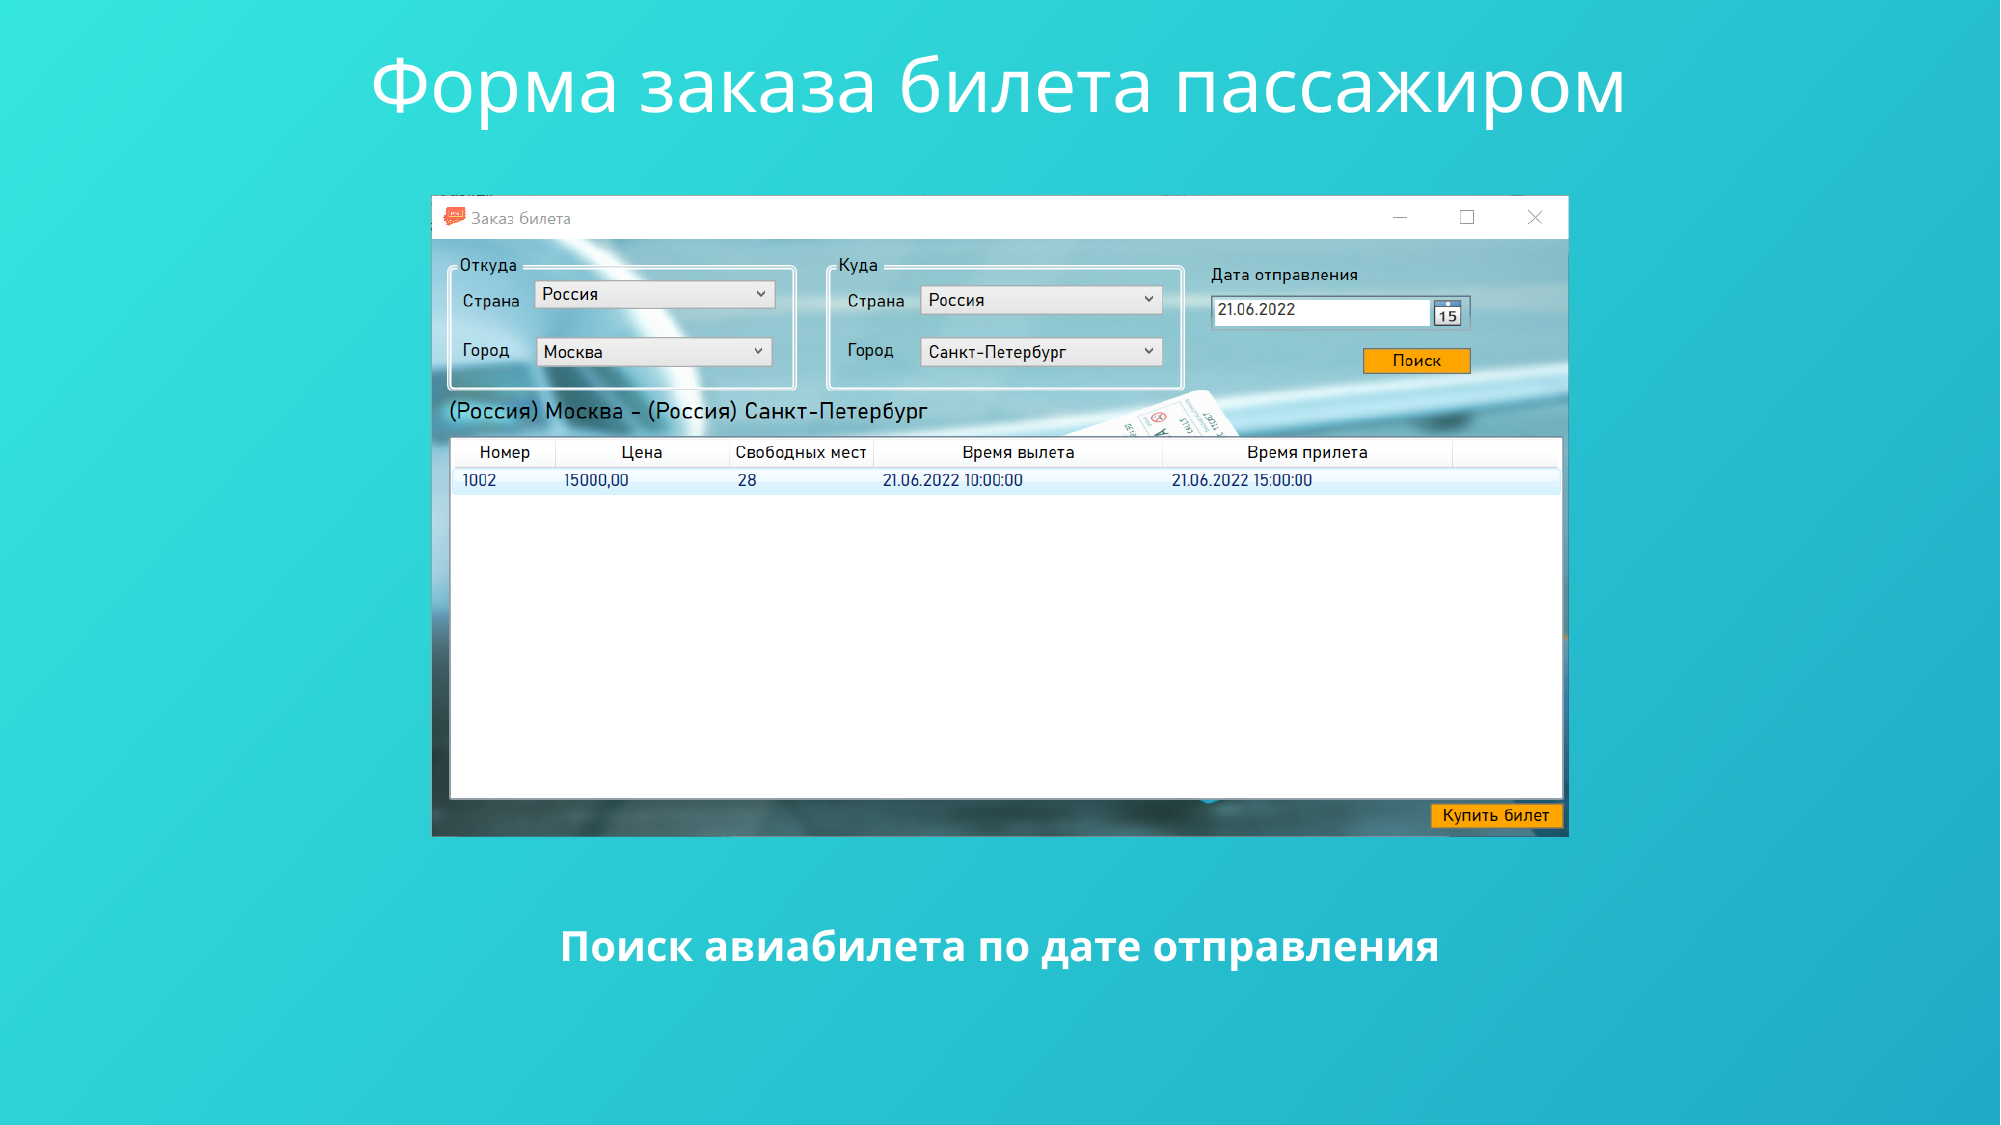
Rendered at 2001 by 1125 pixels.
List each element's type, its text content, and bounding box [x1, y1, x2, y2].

text_box Поиск авиабилета по дате отправления [544, 911, 1456, 977]
picture [430, 194, 1570, 837]
title Форма заказа билета пассажиром [0, 0, 2000, 178]
